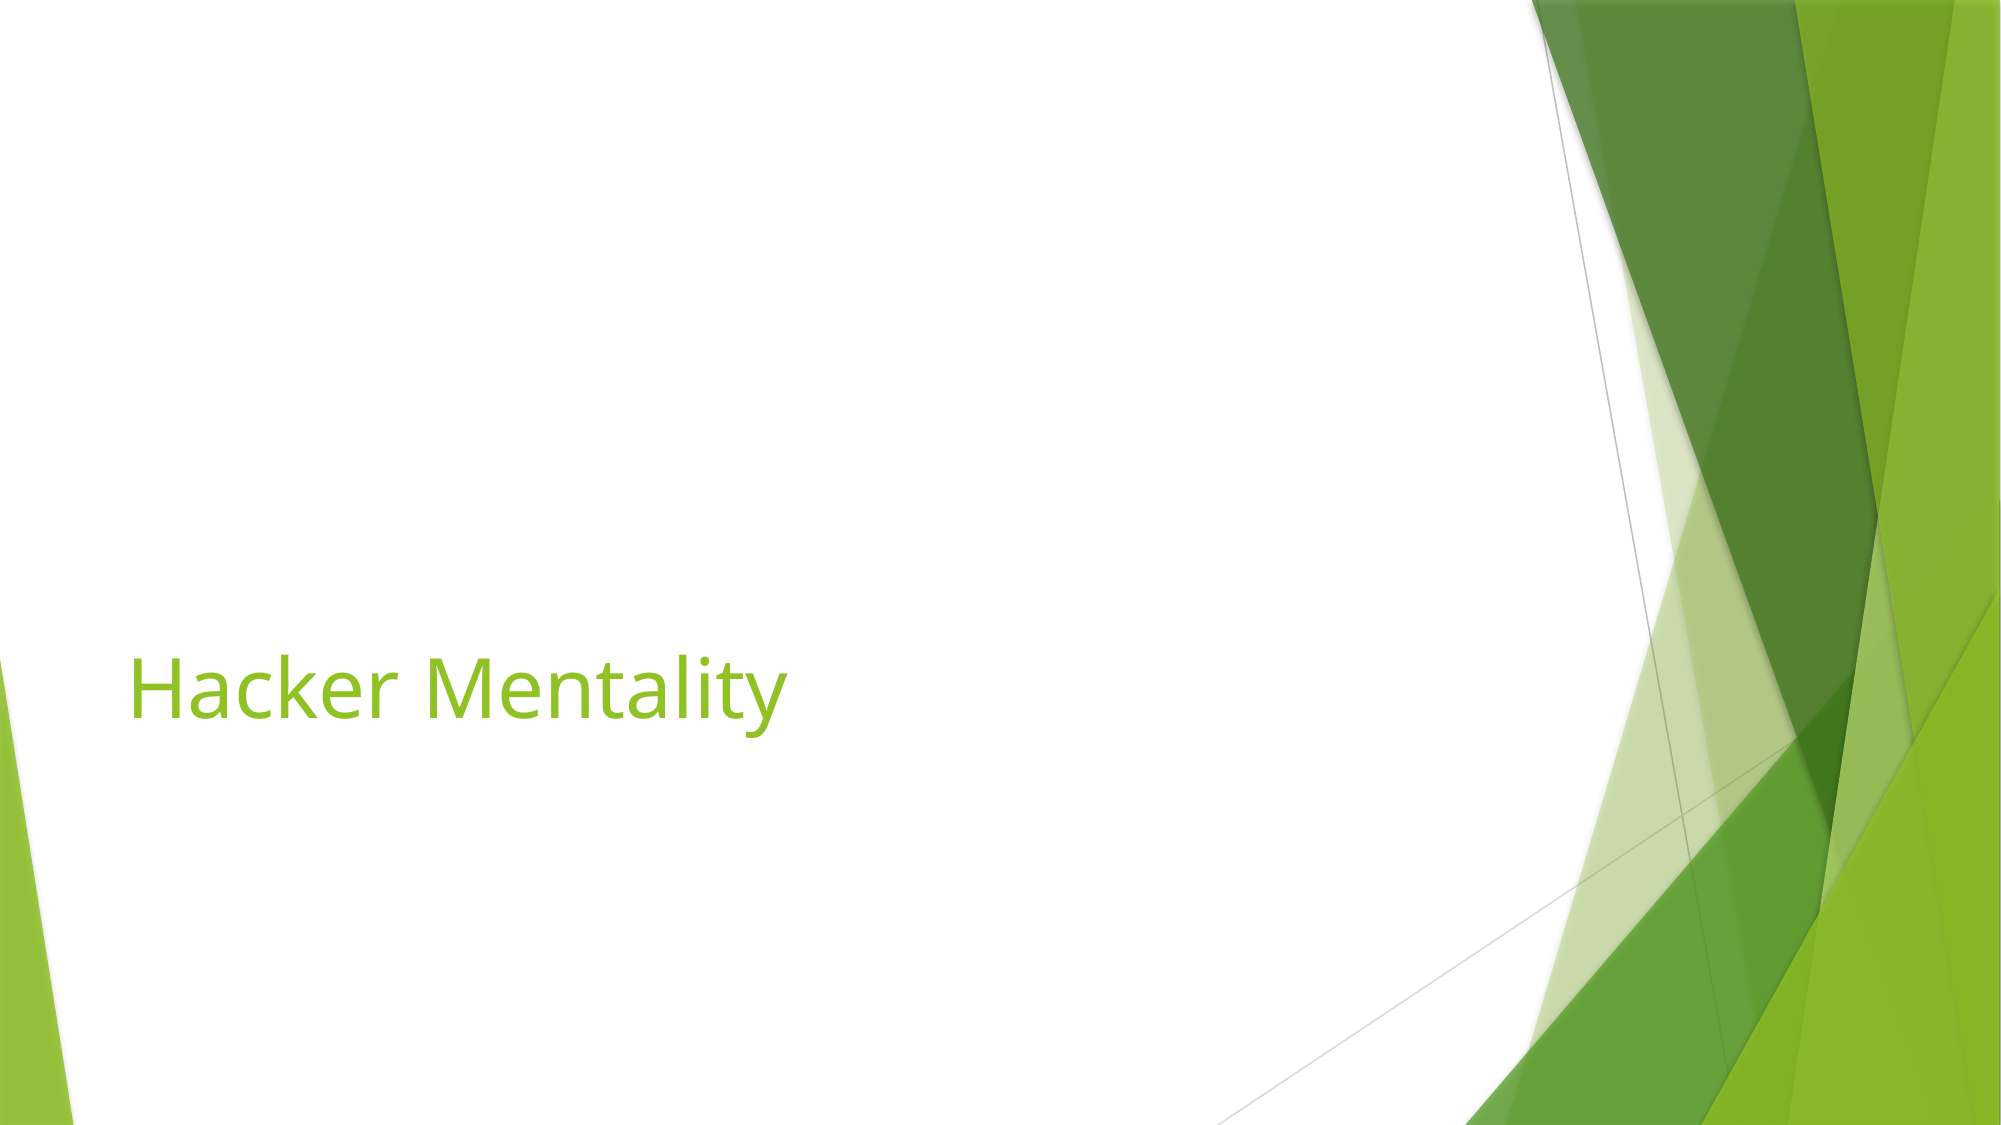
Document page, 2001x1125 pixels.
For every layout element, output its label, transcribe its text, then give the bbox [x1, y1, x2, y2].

title Hacker Mentality [111, 443, 1522, 743]
